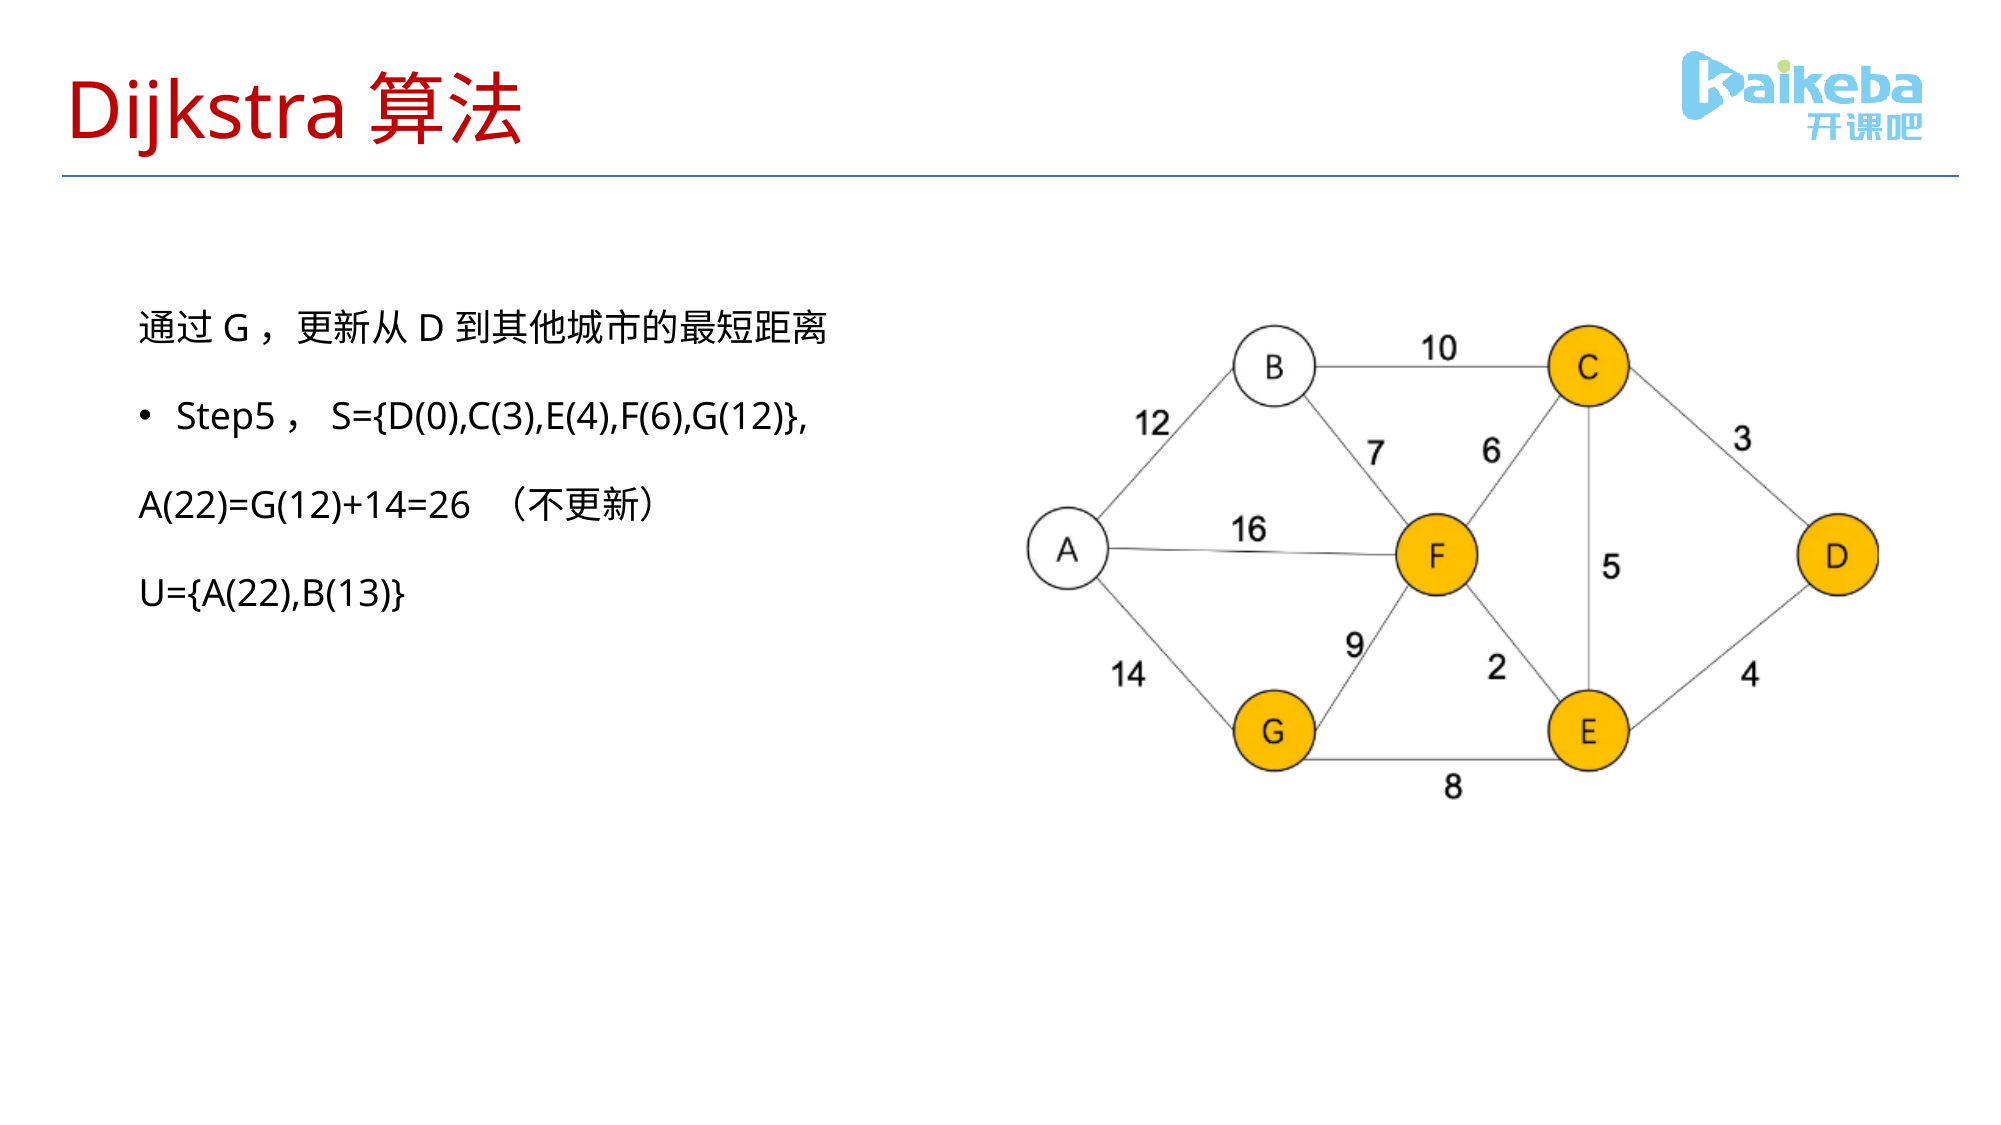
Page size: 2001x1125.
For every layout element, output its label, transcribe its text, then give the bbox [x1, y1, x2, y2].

text_box 通过G，更新从D到其他城市的最短距离 Step5，S={D(0),C(3),E(4),F(6),G(12)}, A(22)=G(12)+14=26 （不更新） U={A(22),B(13)} [130, 274, 1728, 965]
picture [1017, 310, 1887, 815]
title Dijkstra算法 [57, 59, 1728, 167]
